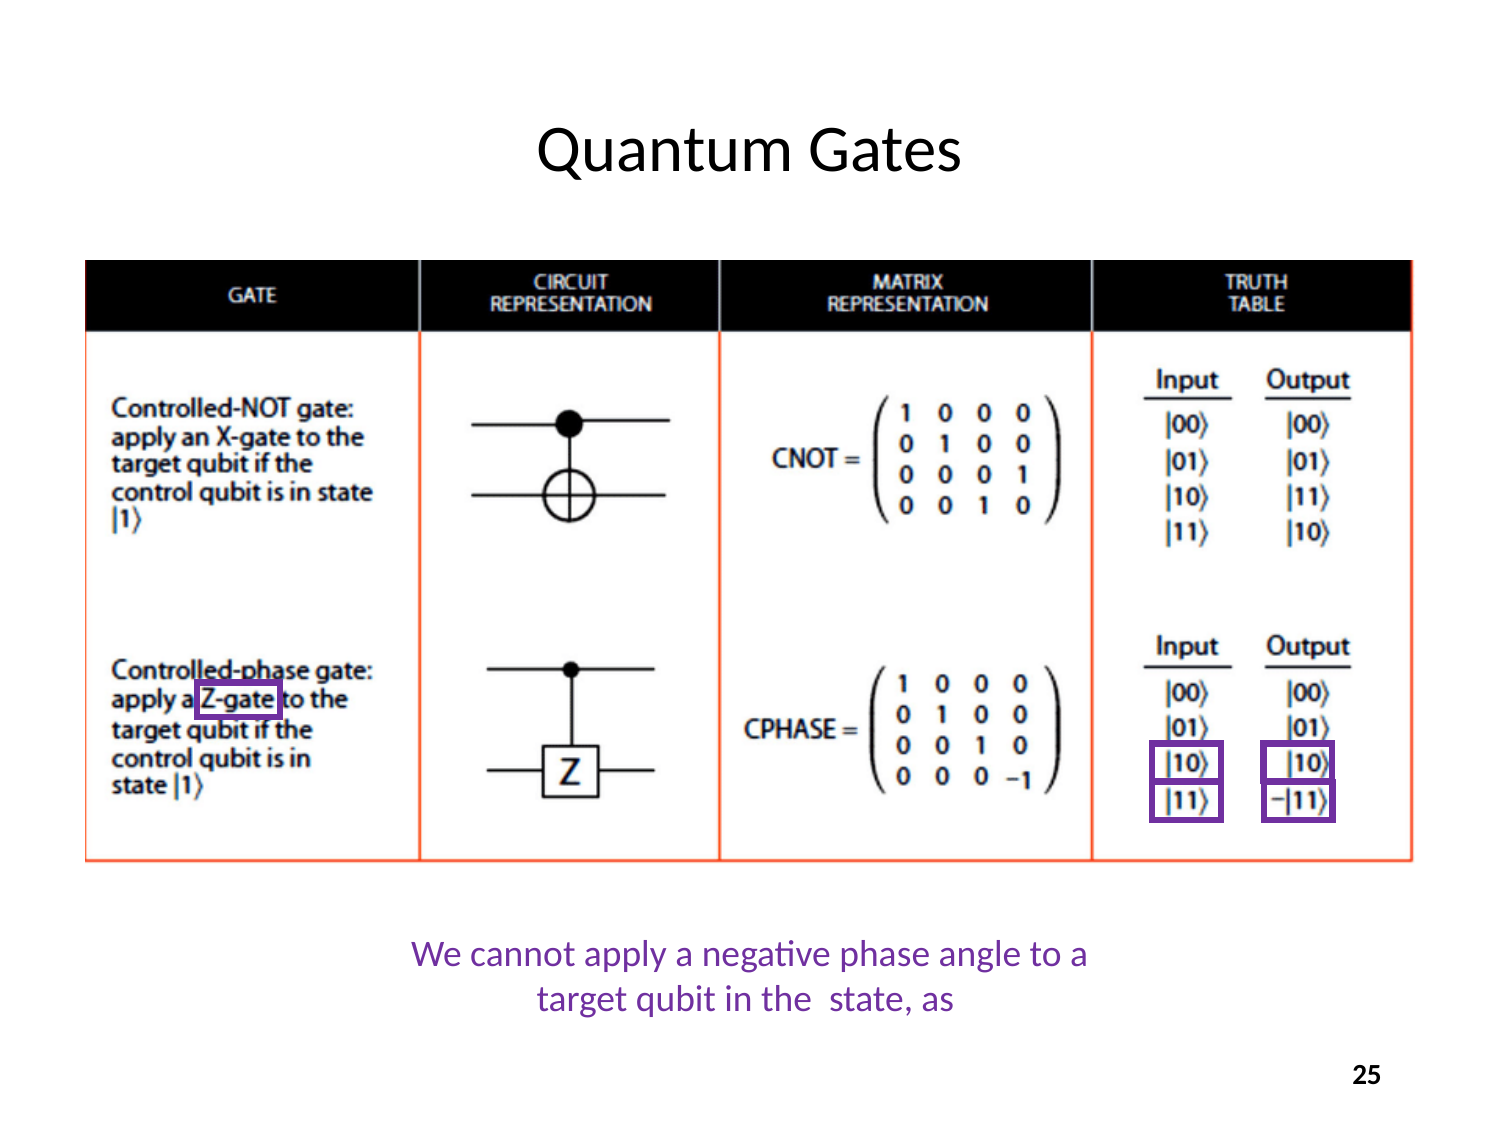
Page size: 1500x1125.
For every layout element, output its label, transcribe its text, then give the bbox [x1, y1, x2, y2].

slide_number 25 [1059, 1042, 1397, 1103]
title Quantum Gates [103, 59, 1397, 241]
picture [85, 260, 1415, 865]
